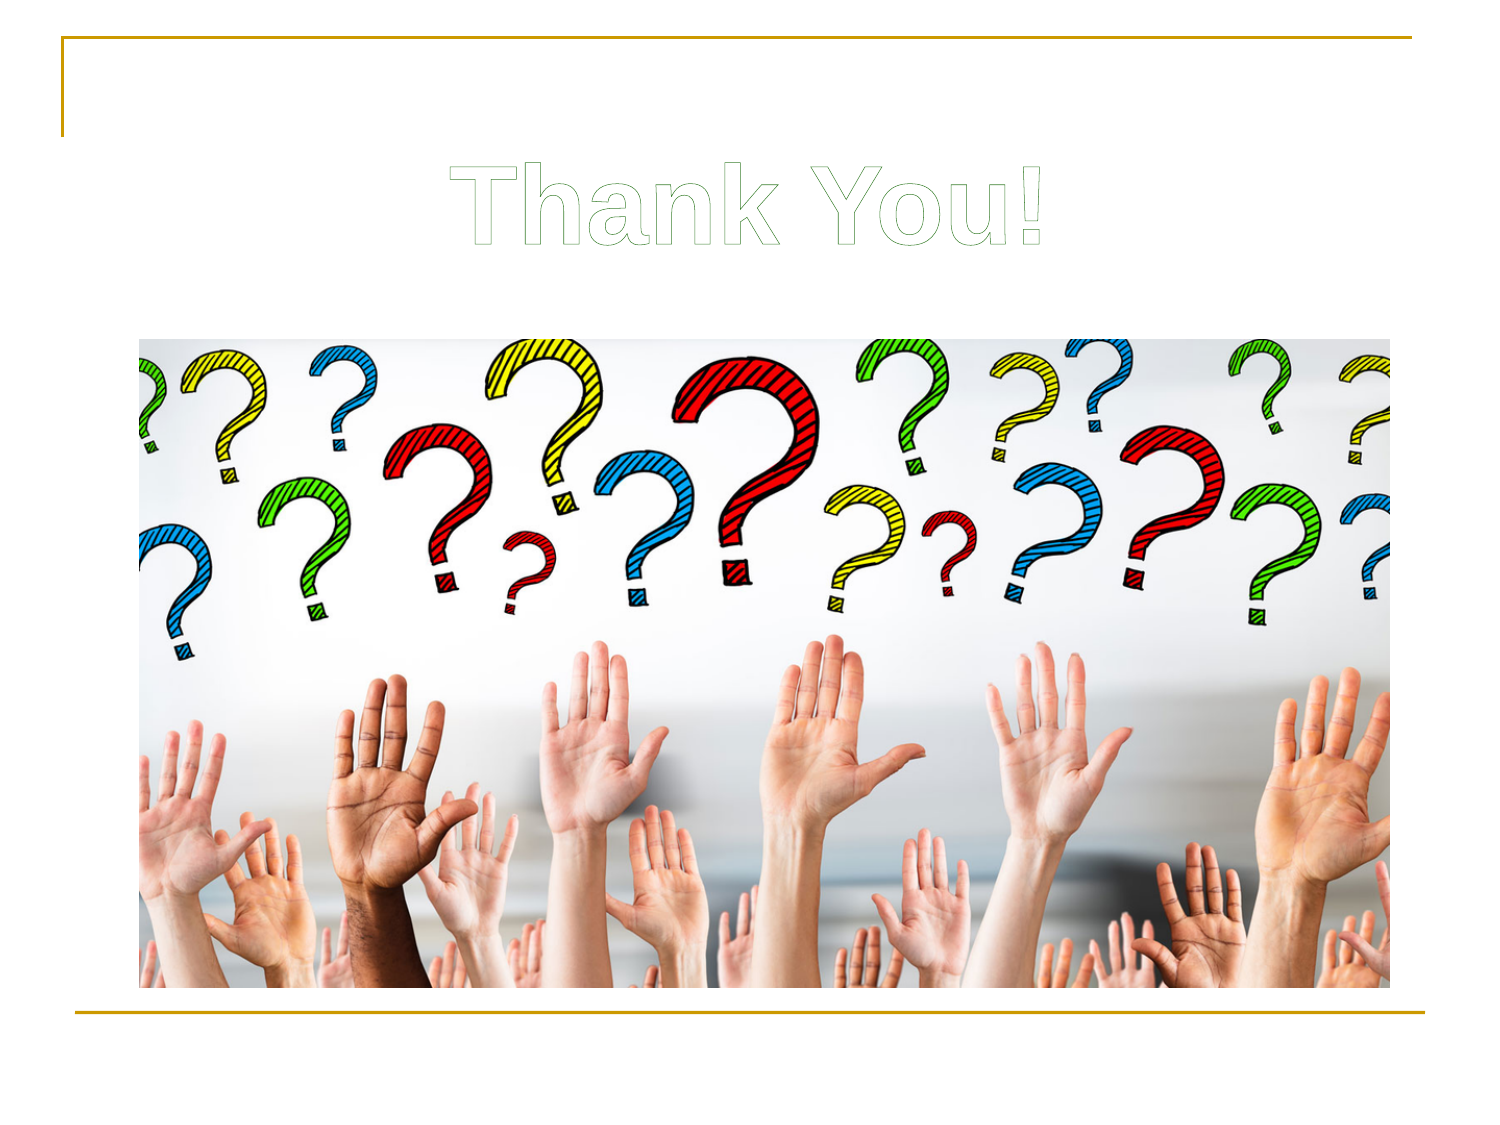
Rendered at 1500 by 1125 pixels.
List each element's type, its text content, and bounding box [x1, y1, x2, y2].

picture [139, 339, 1390, 988]
text_box Thank You! [433, 124, 1067, 275]
